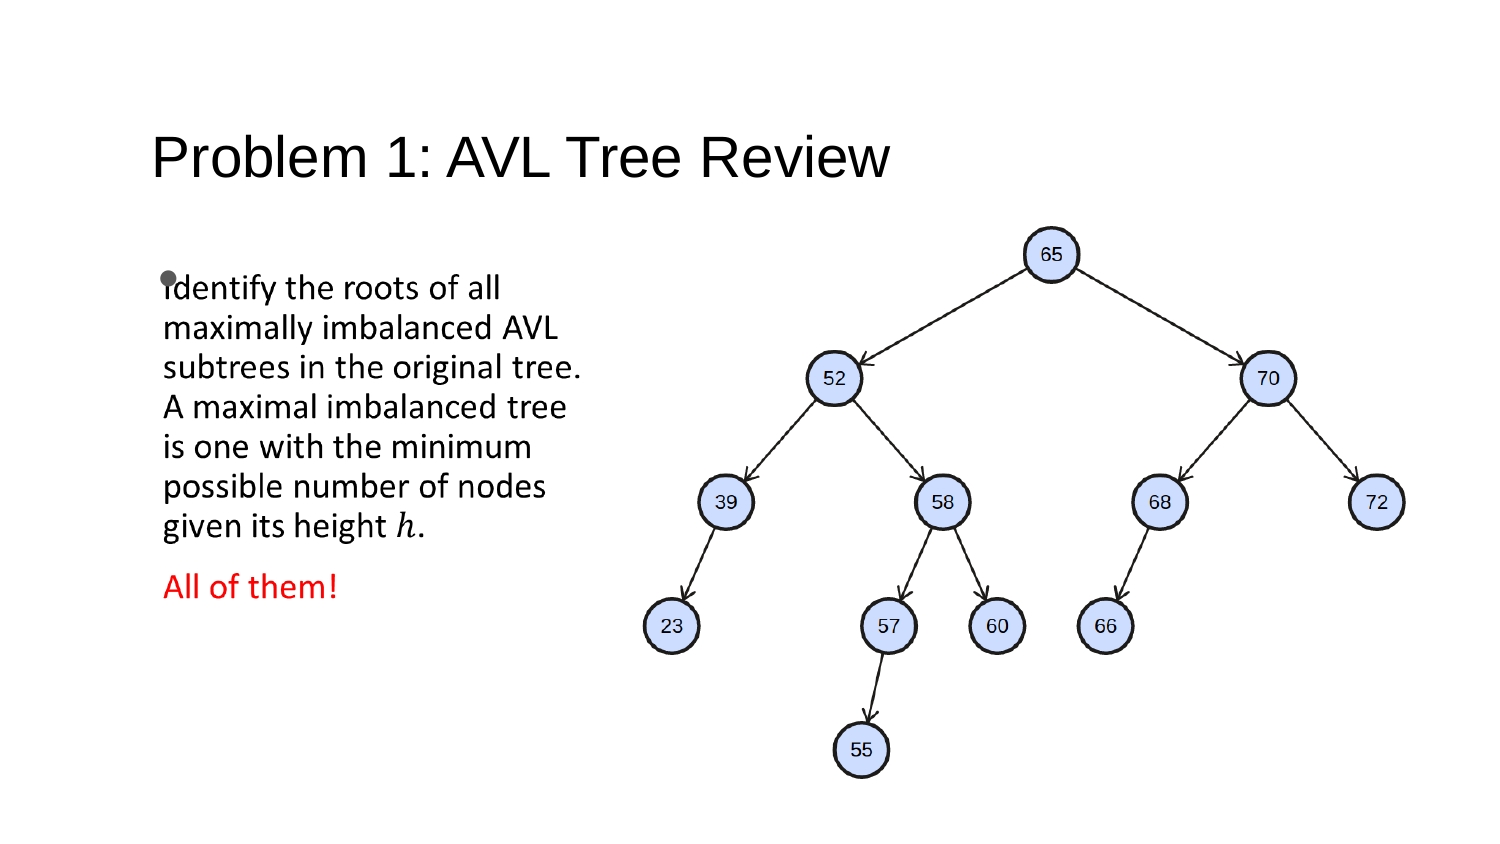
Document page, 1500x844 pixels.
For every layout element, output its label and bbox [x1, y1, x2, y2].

picture [623, 198, 1429, 805]
title [140, 75, 1356, 242]
list [140, 253, 612, 750]
